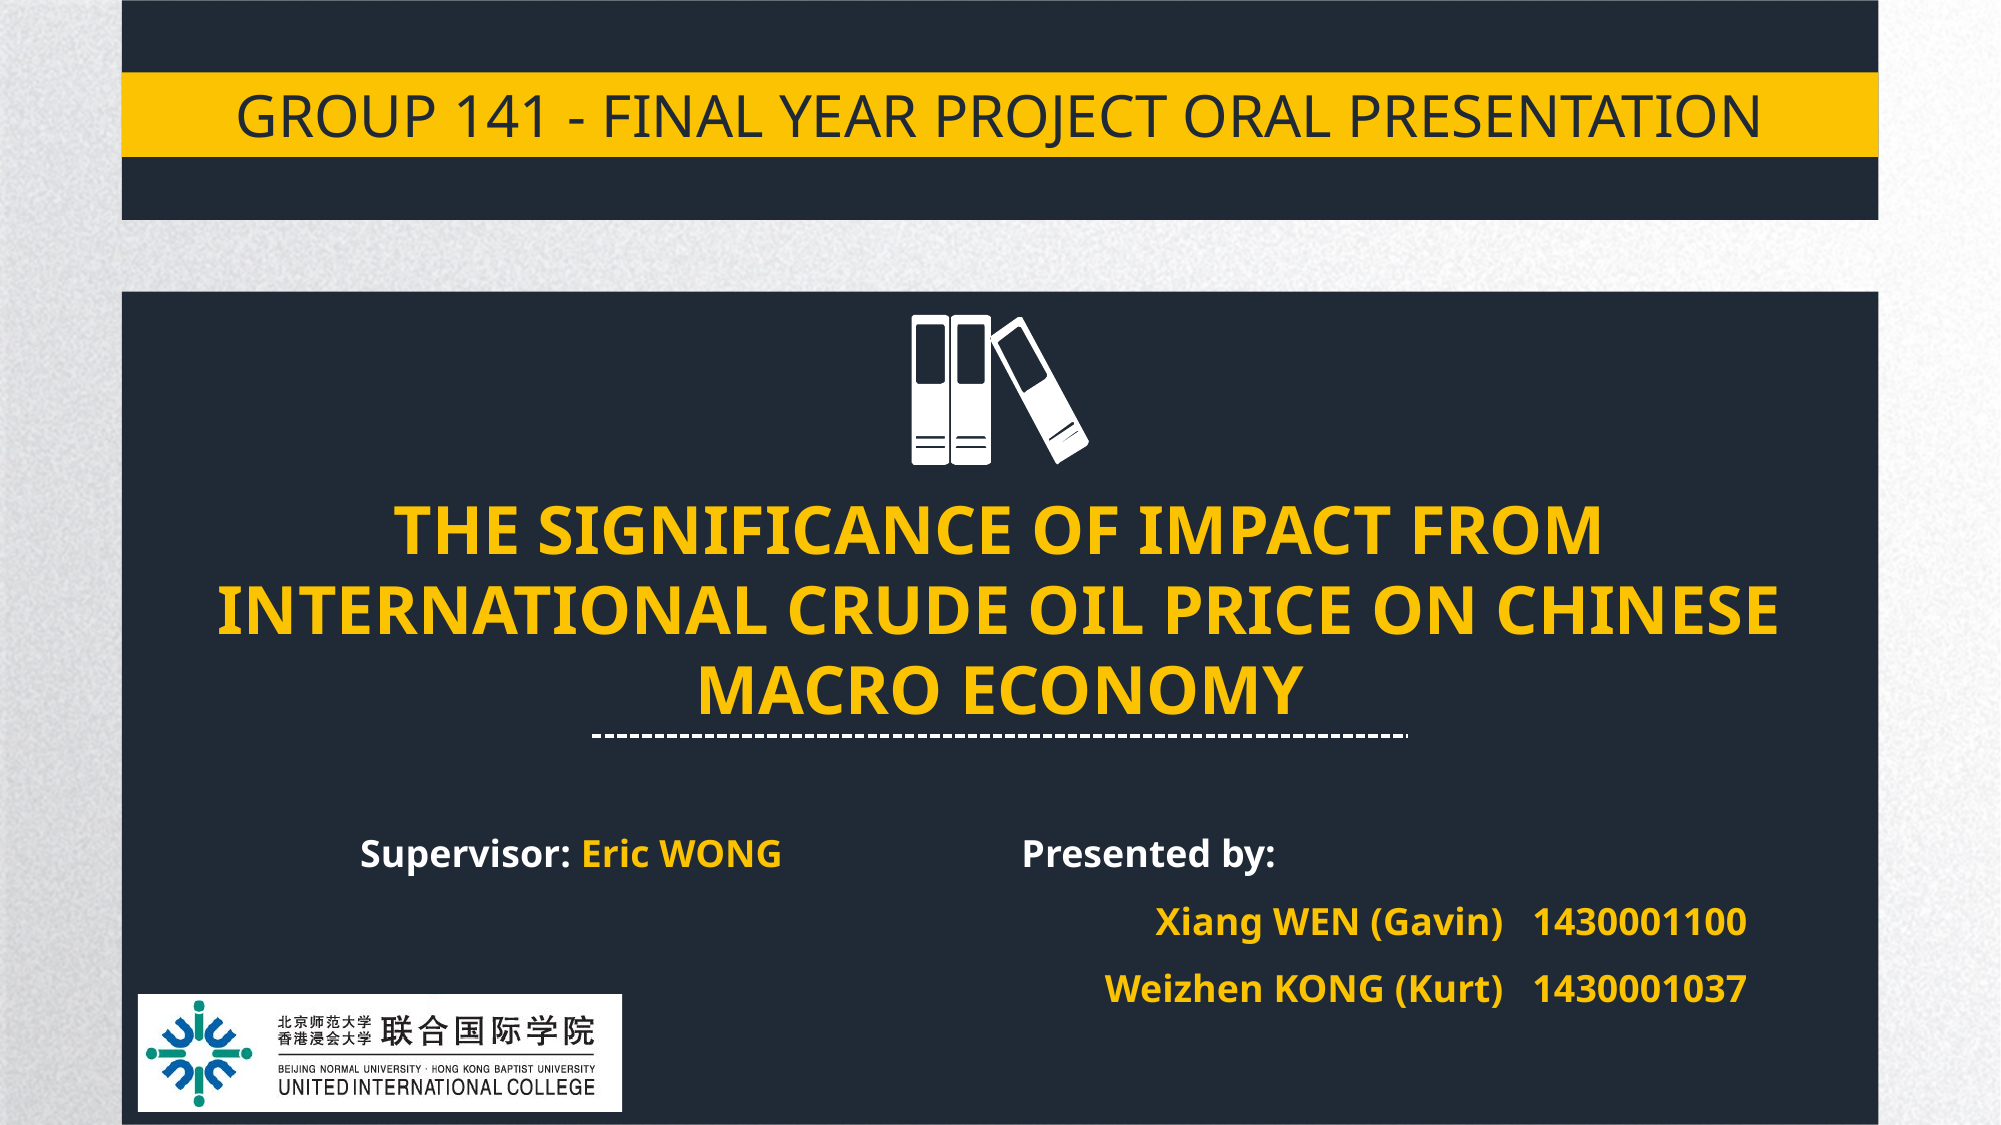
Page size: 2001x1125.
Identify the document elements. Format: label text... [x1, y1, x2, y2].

text_box THE SIGNIFICANCE OF IMPACT FROM INTERNATIONAL CRUDE OIL PRICE ON CHINESE MACRO ECONOMY [188, 487, 1812, 728]
text_box [120, 289, 1881, 1125]
text_box Supervisor: Eric WONG [341, 807, 802, 876]
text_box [137, 993, 623, 1112]
picture [0, 0, 2001, 1125]
text_box Presented by: Xiang WEN (Gavin) 1430001100 Weizhen KONG (Kurt) 1430001037 [1021, 807, 1748, 1011]
text_box [911, 314, 950, 465]
text_box [120, 0, 1881, 222]
text_box GROUP 141 - FINAL YEAR PROJECT ORAL PRESENTATION [121, 72, 1879, 157]
text_box [951, 314, 1089, 465]
